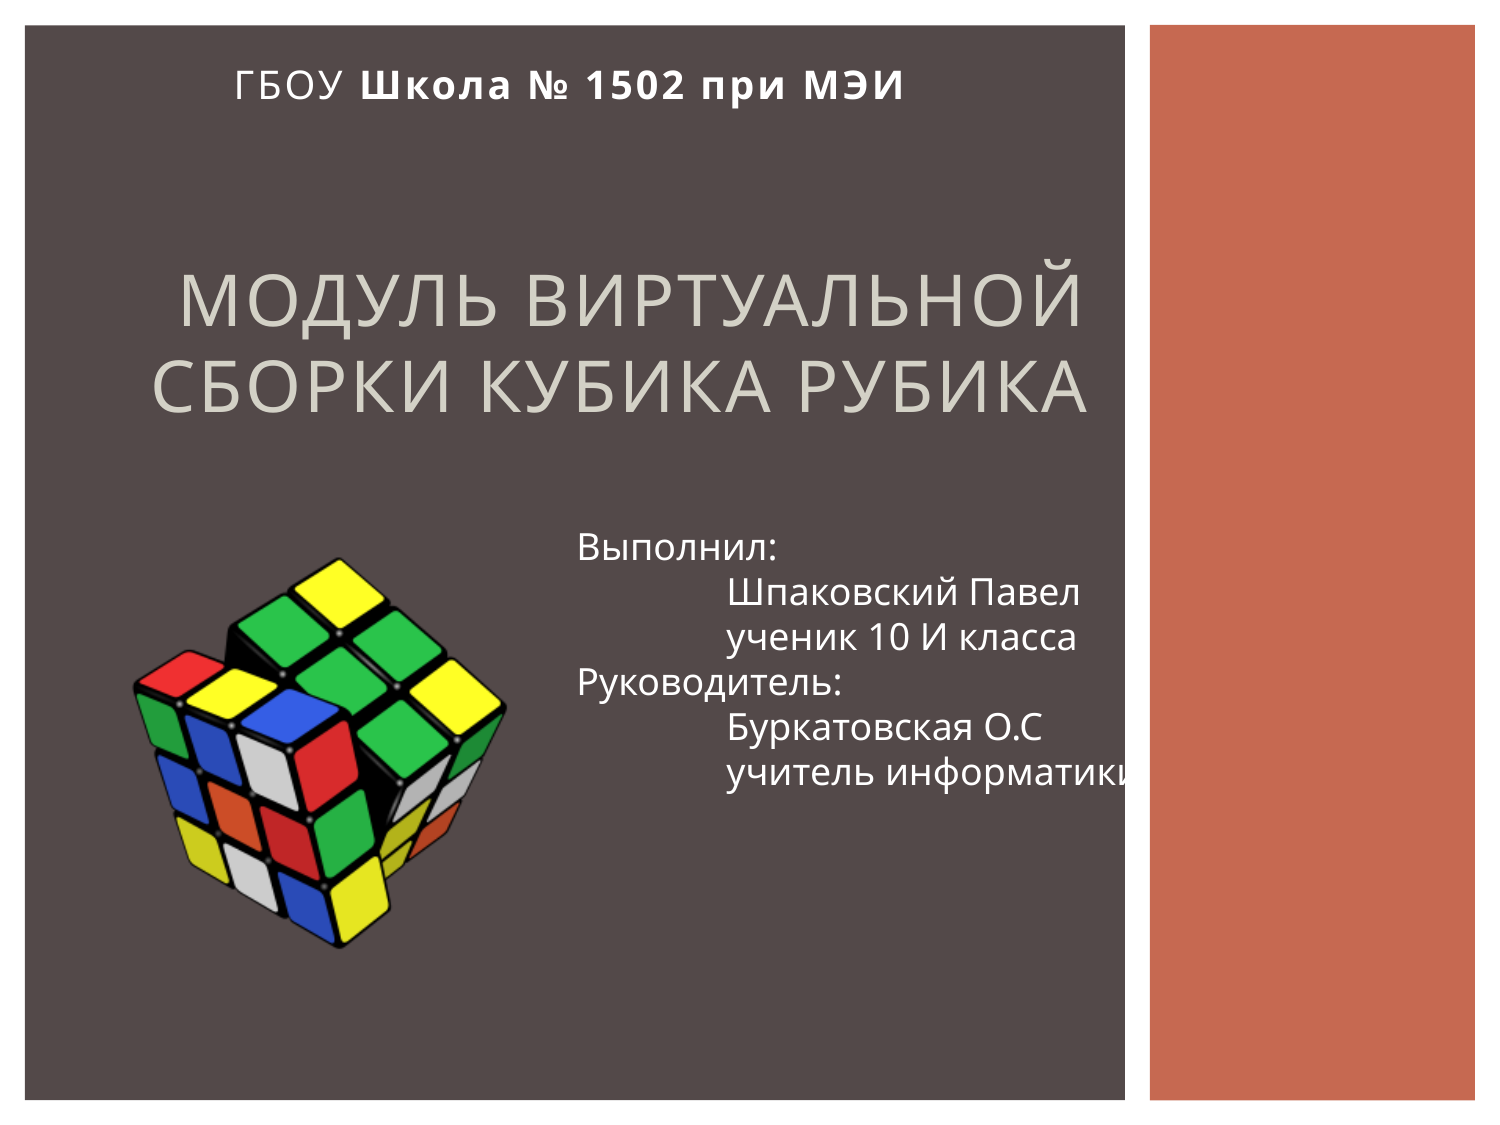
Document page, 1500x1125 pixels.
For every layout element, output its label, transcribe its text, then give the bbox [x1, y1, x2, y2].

picture [123, 550, 515, 958]
text_box Выполнил: Шпаковский Павел ученик 10 И класса Руководитель: Буркатовская О.С учитель информатики [561, 515, 1295, 800]
title Модуль виртуальной сборки кубика Рубика [29, 219, 1104, 461]
subtitle ГБОУ Школа № 1502 при МЭИ [218, 19, 1269, 204]
